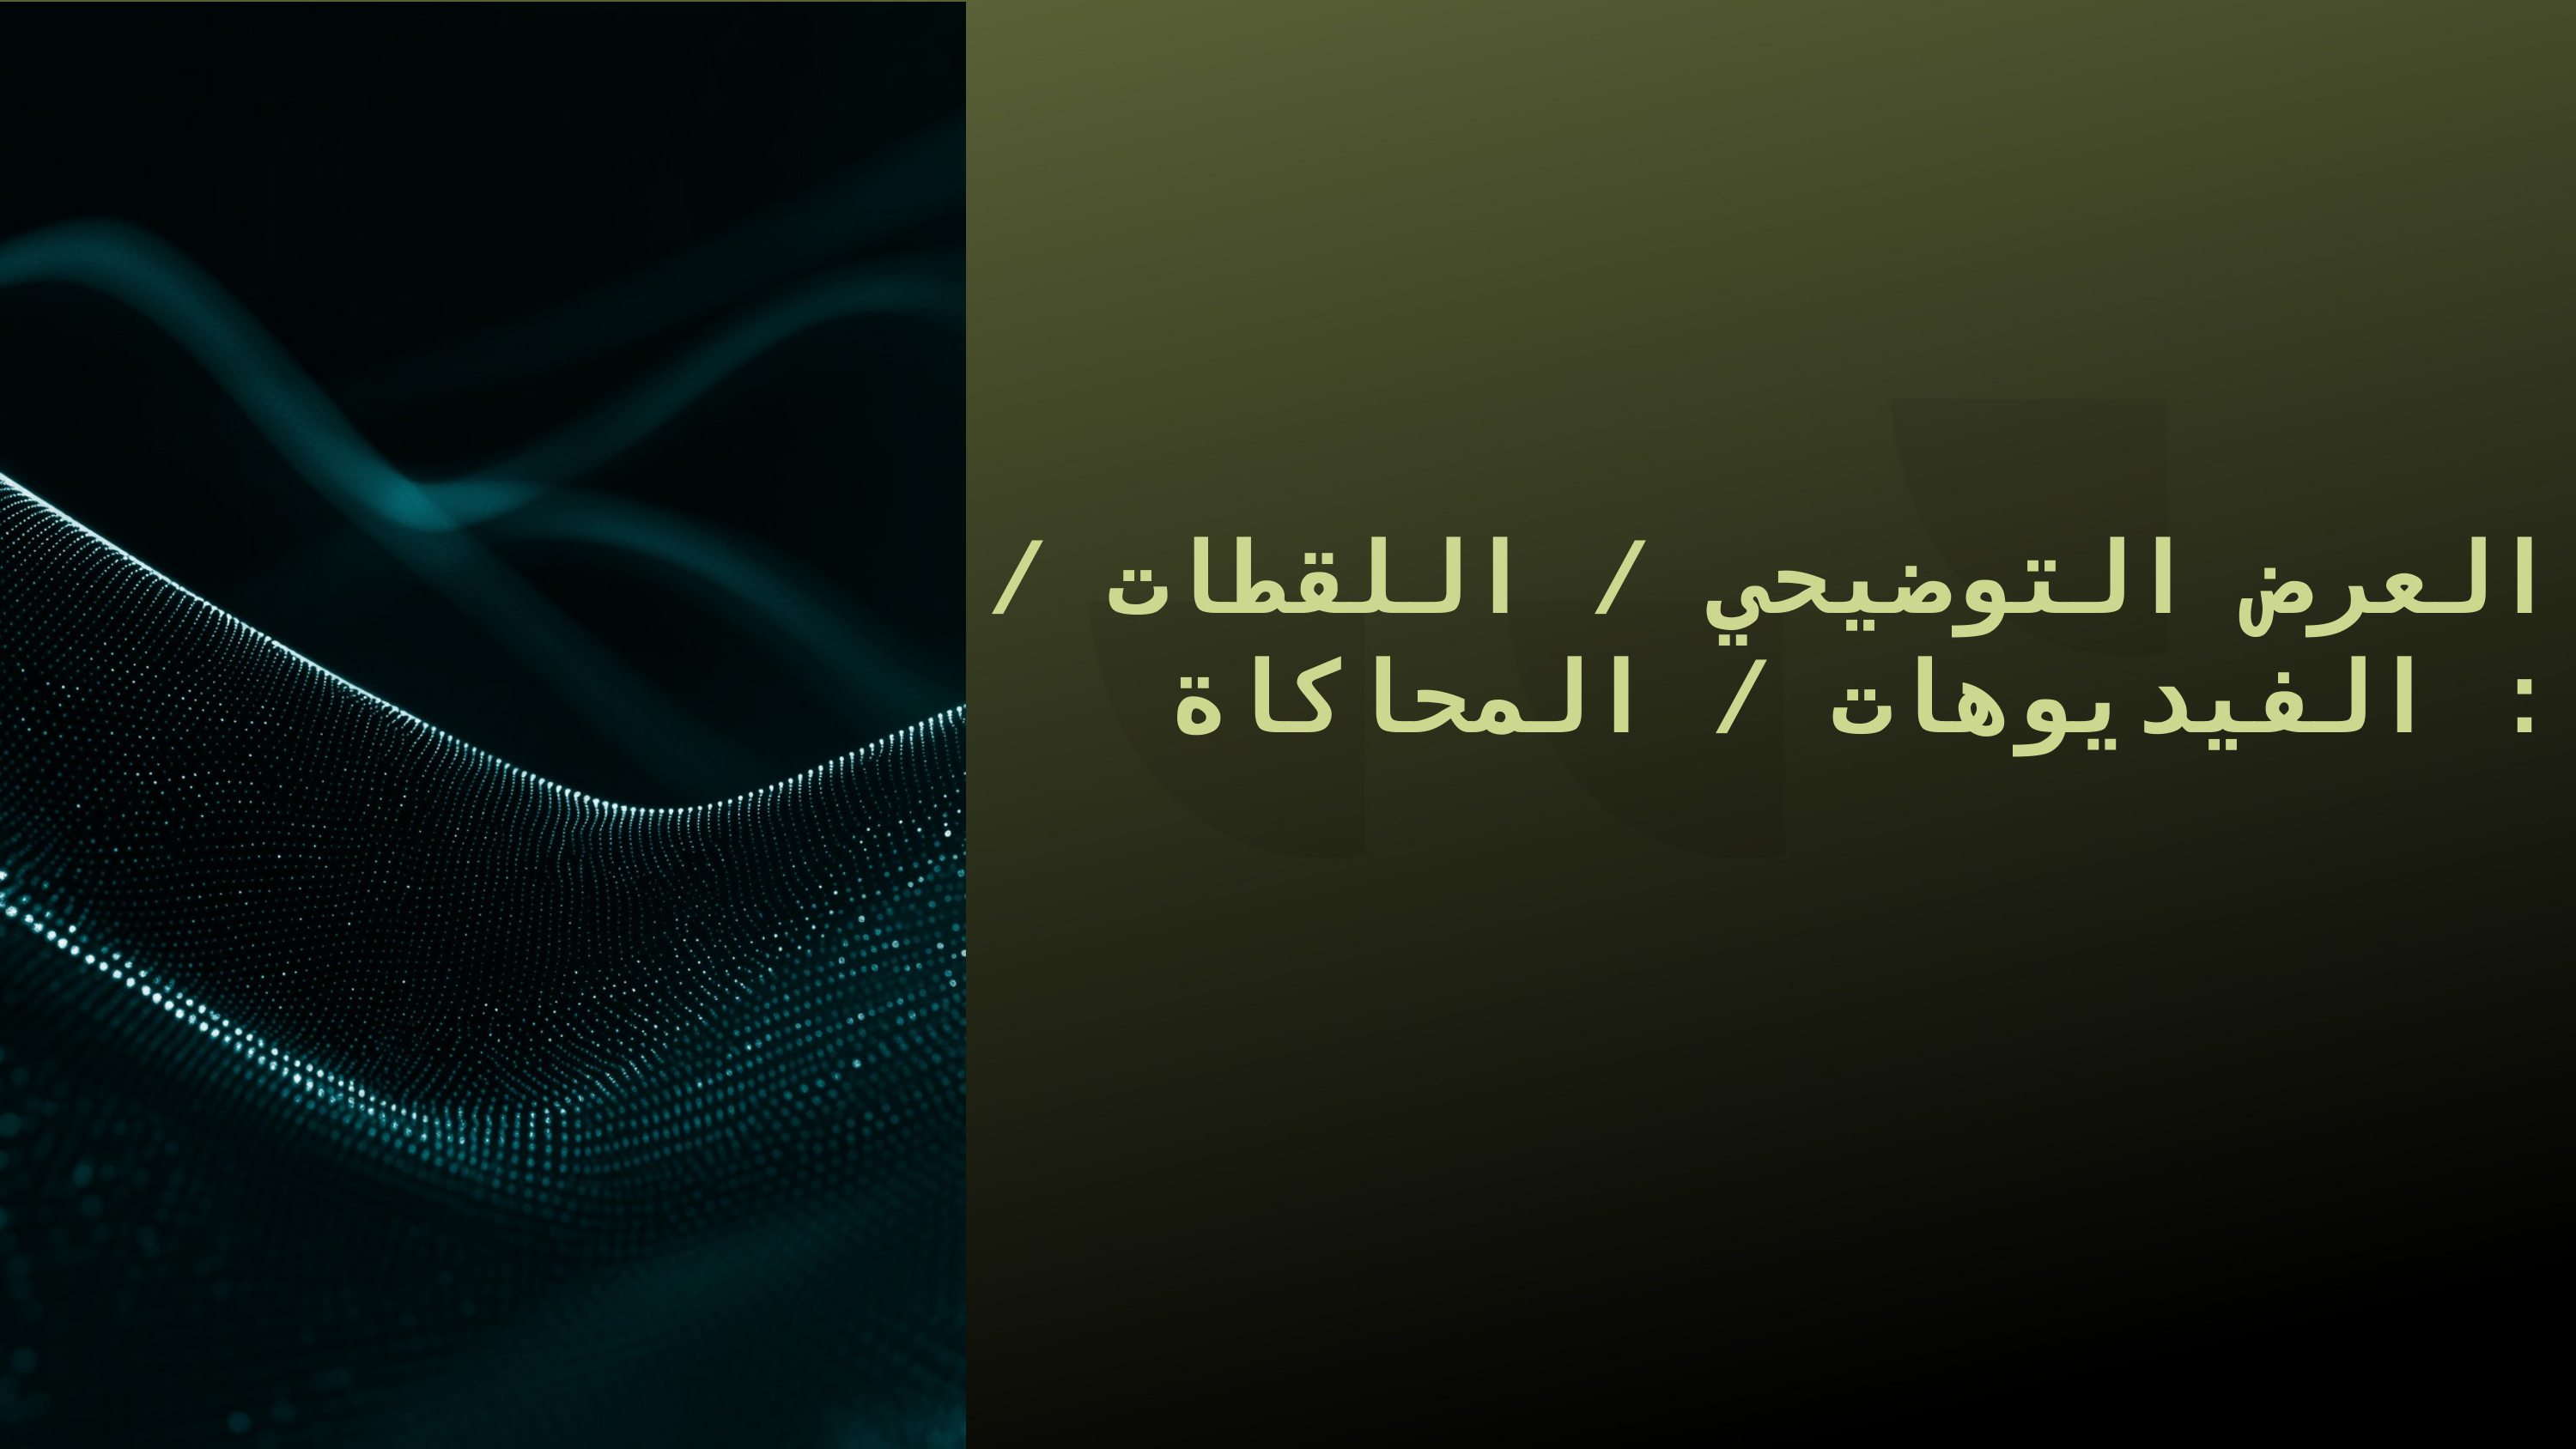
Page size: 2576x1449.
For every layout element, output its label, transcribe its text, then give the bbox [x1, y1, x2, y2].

title العرض التوضيحي / اللقطات / الفيديوهات / المحاكاة : [970, 509, 2556, 756]
picture [0, 0, 2576, 1449]
